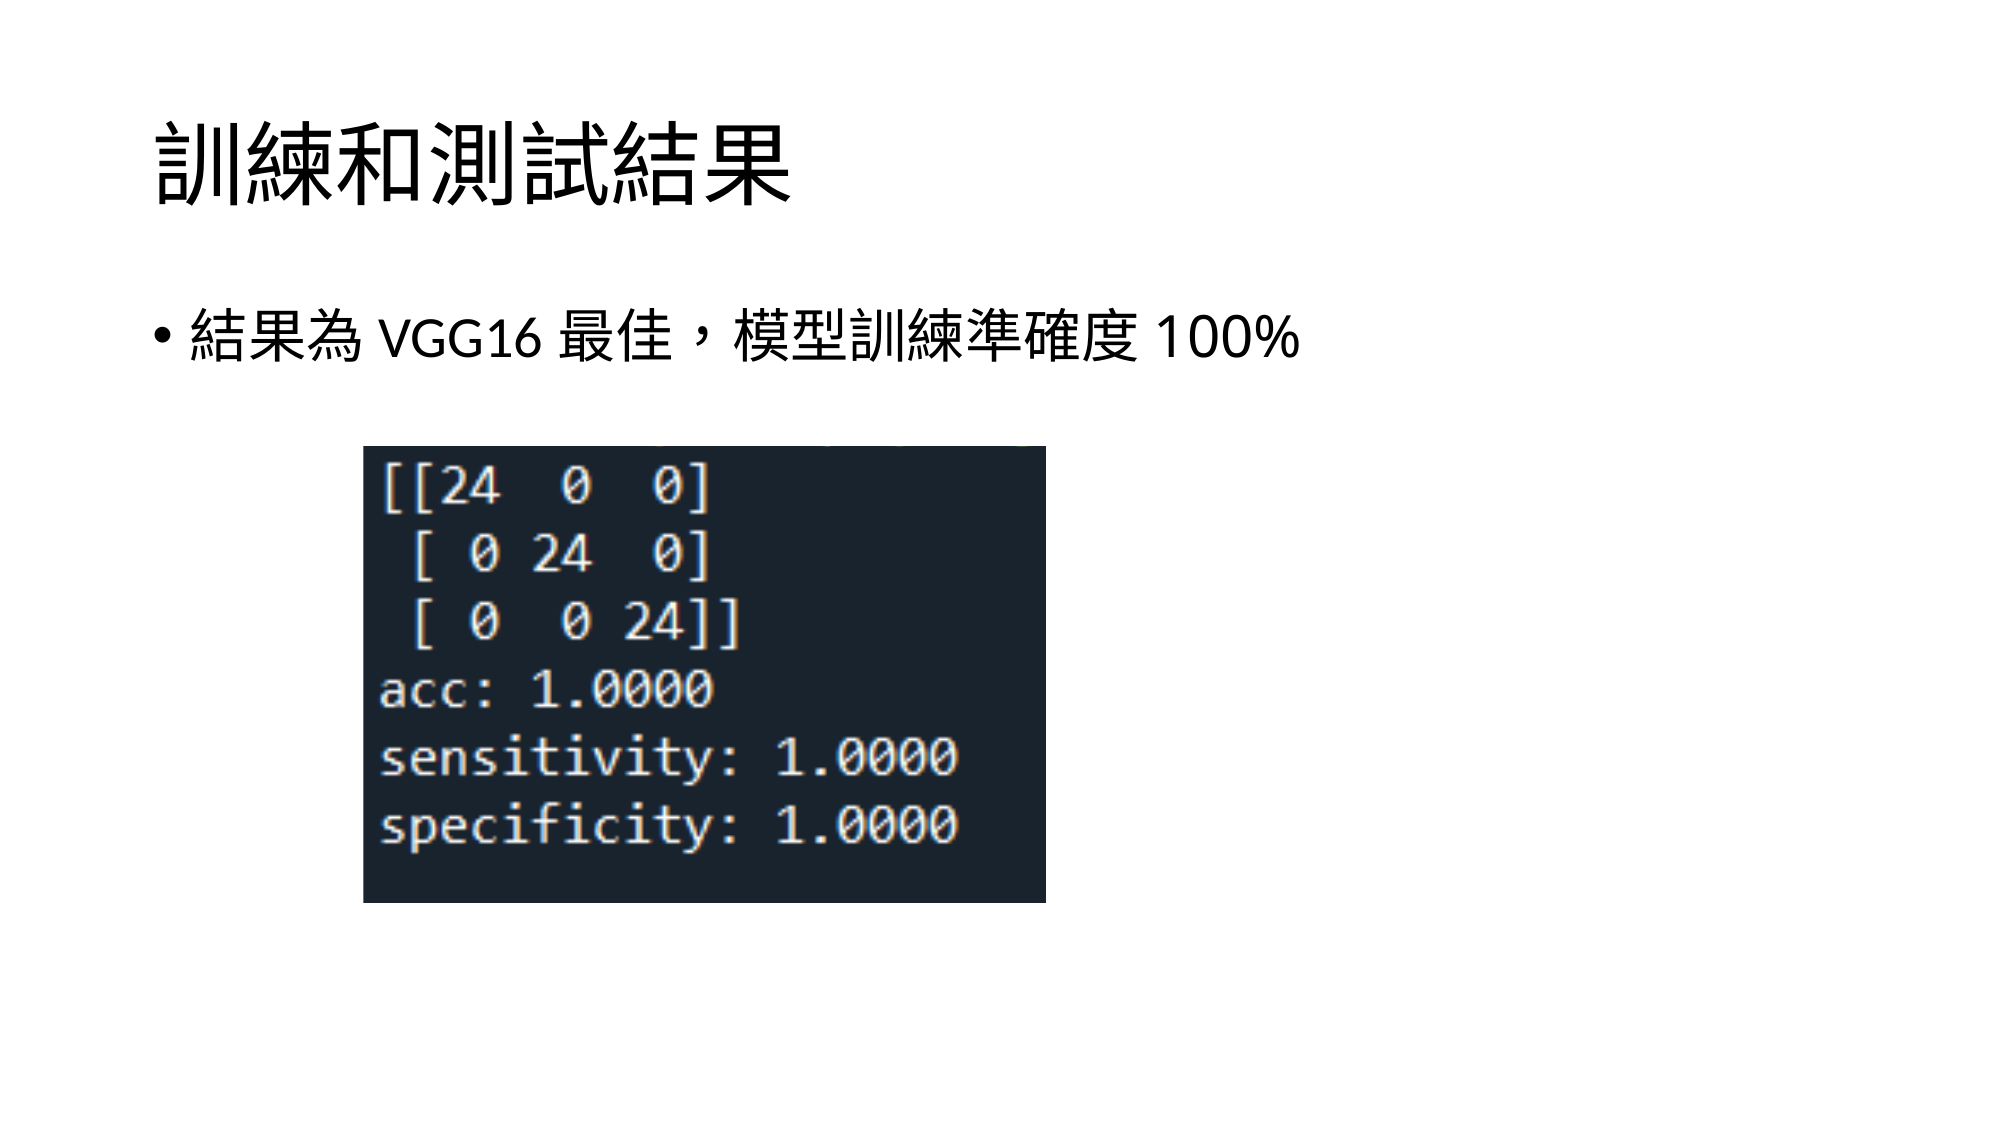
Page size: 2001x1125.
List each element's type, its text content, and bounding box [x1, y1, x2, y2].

picture [363, 446, 1046, 903]
title 訓練和測試結果 [137, 59, 1863, 278]
list 結果為VGG16最佳，模型訓練準確度100% [137, 299, 1863, 1014]
